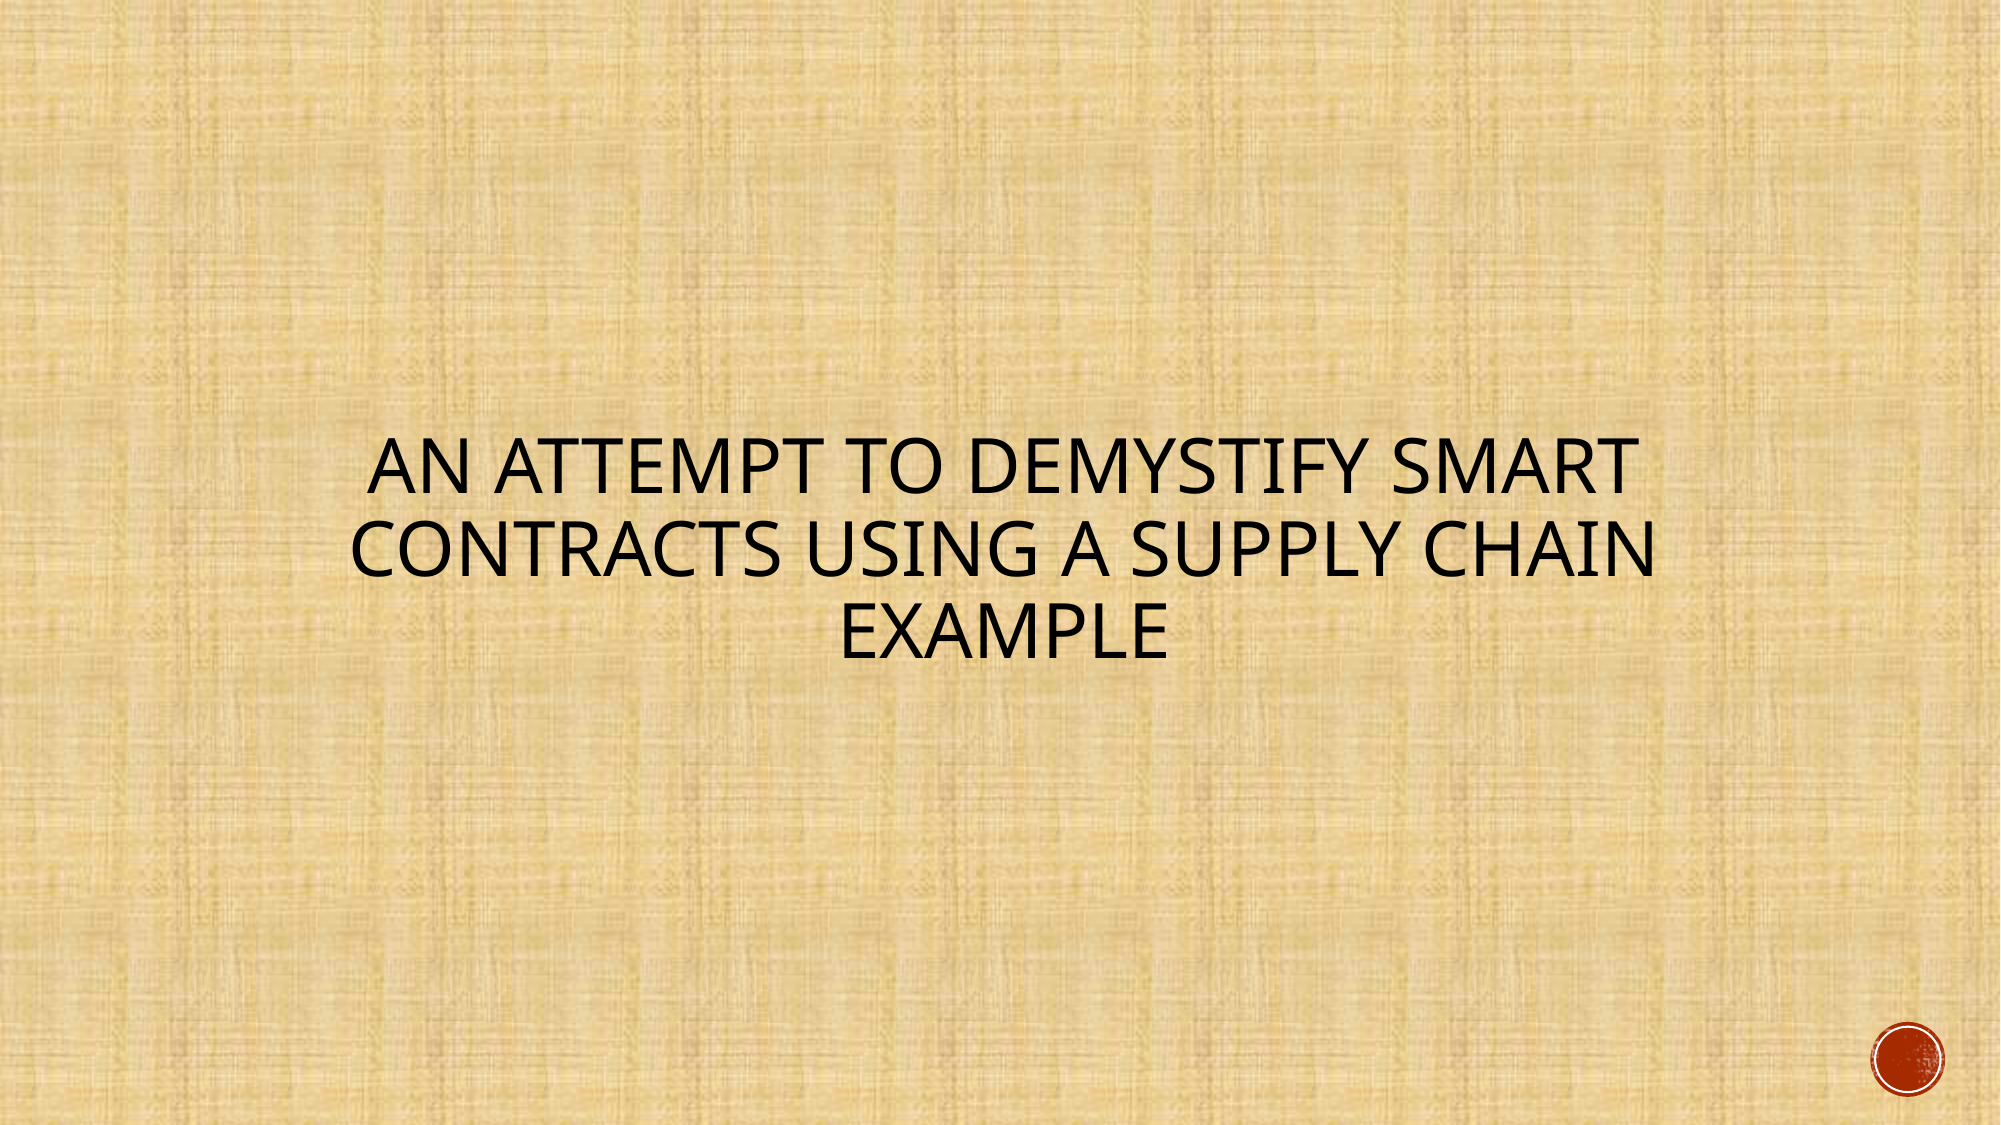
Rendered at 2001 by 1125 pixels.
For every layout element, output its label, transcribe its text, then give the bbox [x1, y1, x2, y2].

title An attempt to Demystify smart contracts using a supply chain example [186, 419, 1823, 684]
picture [0, 0, 2001, 1125]
